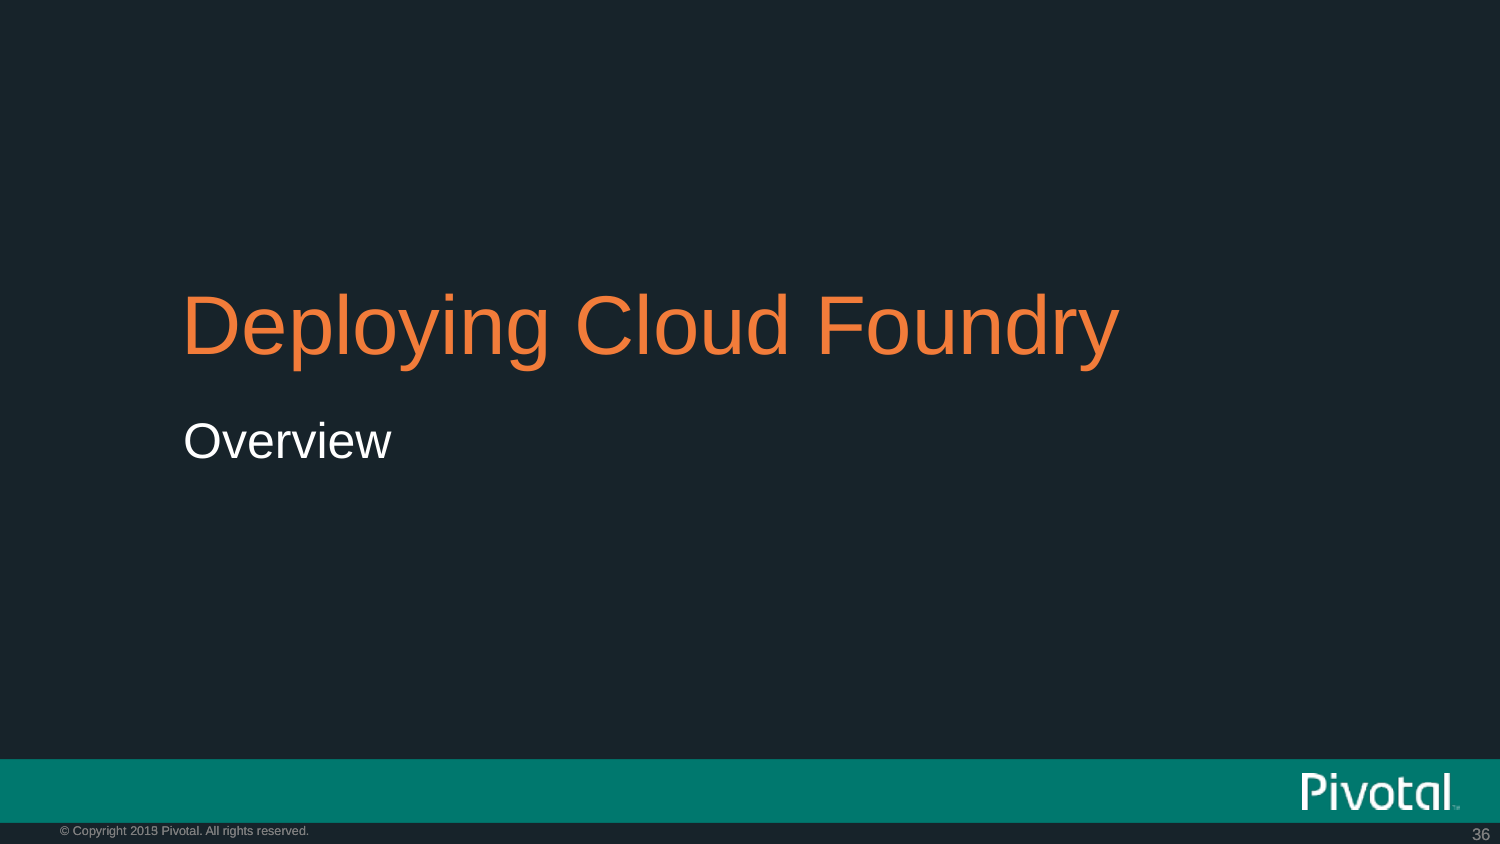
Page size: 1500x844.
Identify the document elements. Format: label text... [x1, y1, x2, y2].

text_box Overview [168, 401, 1161, 494]
title Deploying Cloud Foundry [166, 261, 1160, 388]
picture [1302, 773, 1460, 810]
